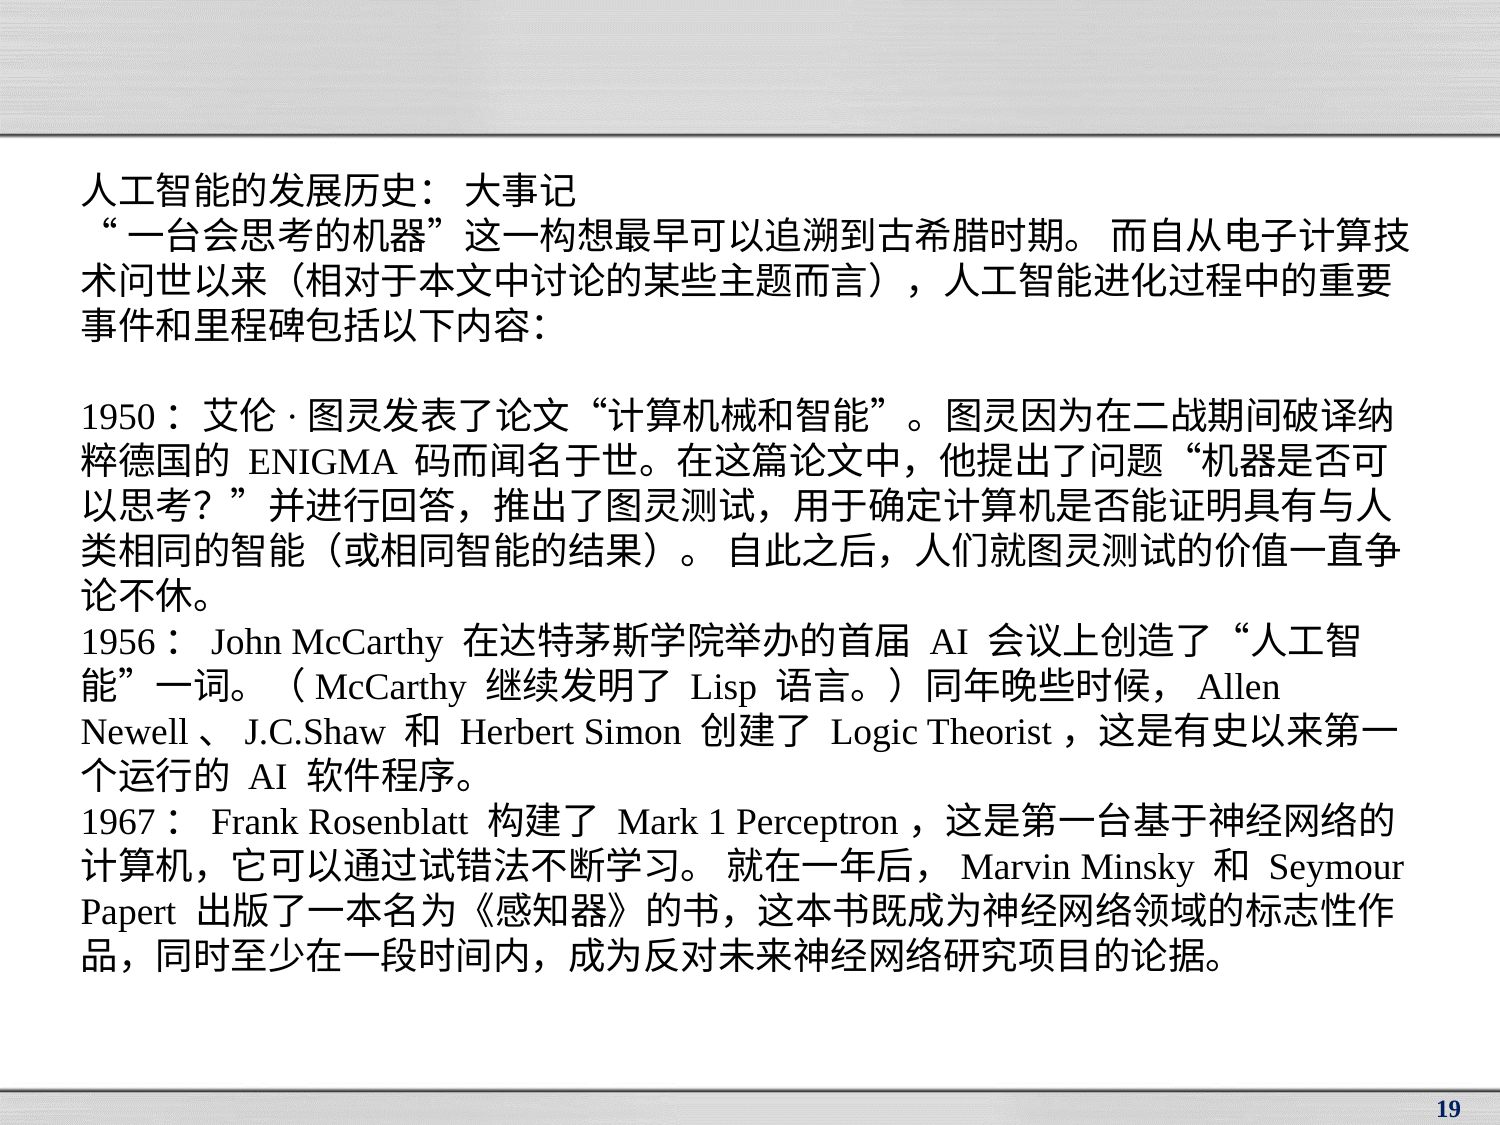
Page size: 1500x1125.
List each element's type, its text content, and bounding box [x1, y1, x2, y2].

slide_number 19 [1126, 1092, 1477, 1125]
picture [0, 0, 1500, 1125]
text_box 人工智能的发展历史： 大事记 “一台会思考的机器”这一构想最早可以追溯到古希腊时期。 而自从电子计算技术问世以来（相对于本文中讨论的某些主题而言），人工智能进化过程中的重要事件和里程碑包括以下内容： 1950：艾伦·图灵发表了论文“计算机械和智能”。图灵因为在二战期间破译纳粹德国的 ENIGMA 码而闻名于世。在这篇论文中，他提出了问题“机器是否可以思考？”并进行回答，推出了图灵测试，用于确定计算机是否能证明具有与人类相同的智能（或相同智能的结果）。 自此之后，人们就图灵测试的价值一直争论不休。 1956：John McCarthy 在达特茅斯学院举办的首届 AI 会议上创造了“人工智能”一词。（McCarthy 继续发明了 Lisp 语言。）同年晚些时候，Allen Newell、J.C.Shaw 和 Herbert Simon 创建了 Logic Theorist，这是有史以来第一个运行的 AI 软件程序。 1967：Frank Rosenblatt 构建了 Mark 1 Perceptron，这是第一台基于神经网络的计算机，它可以通过试错法不断学习。 就在一年后，Marvin Minsky 和 Seymour Papert 出版了一本名为《感知器》的书，这本书既成为神经网络领域的标志性作品，同时至少在一段时间内，成为反对未来神经网络研究项目的论据。 [65, 159, 1434, 985]
